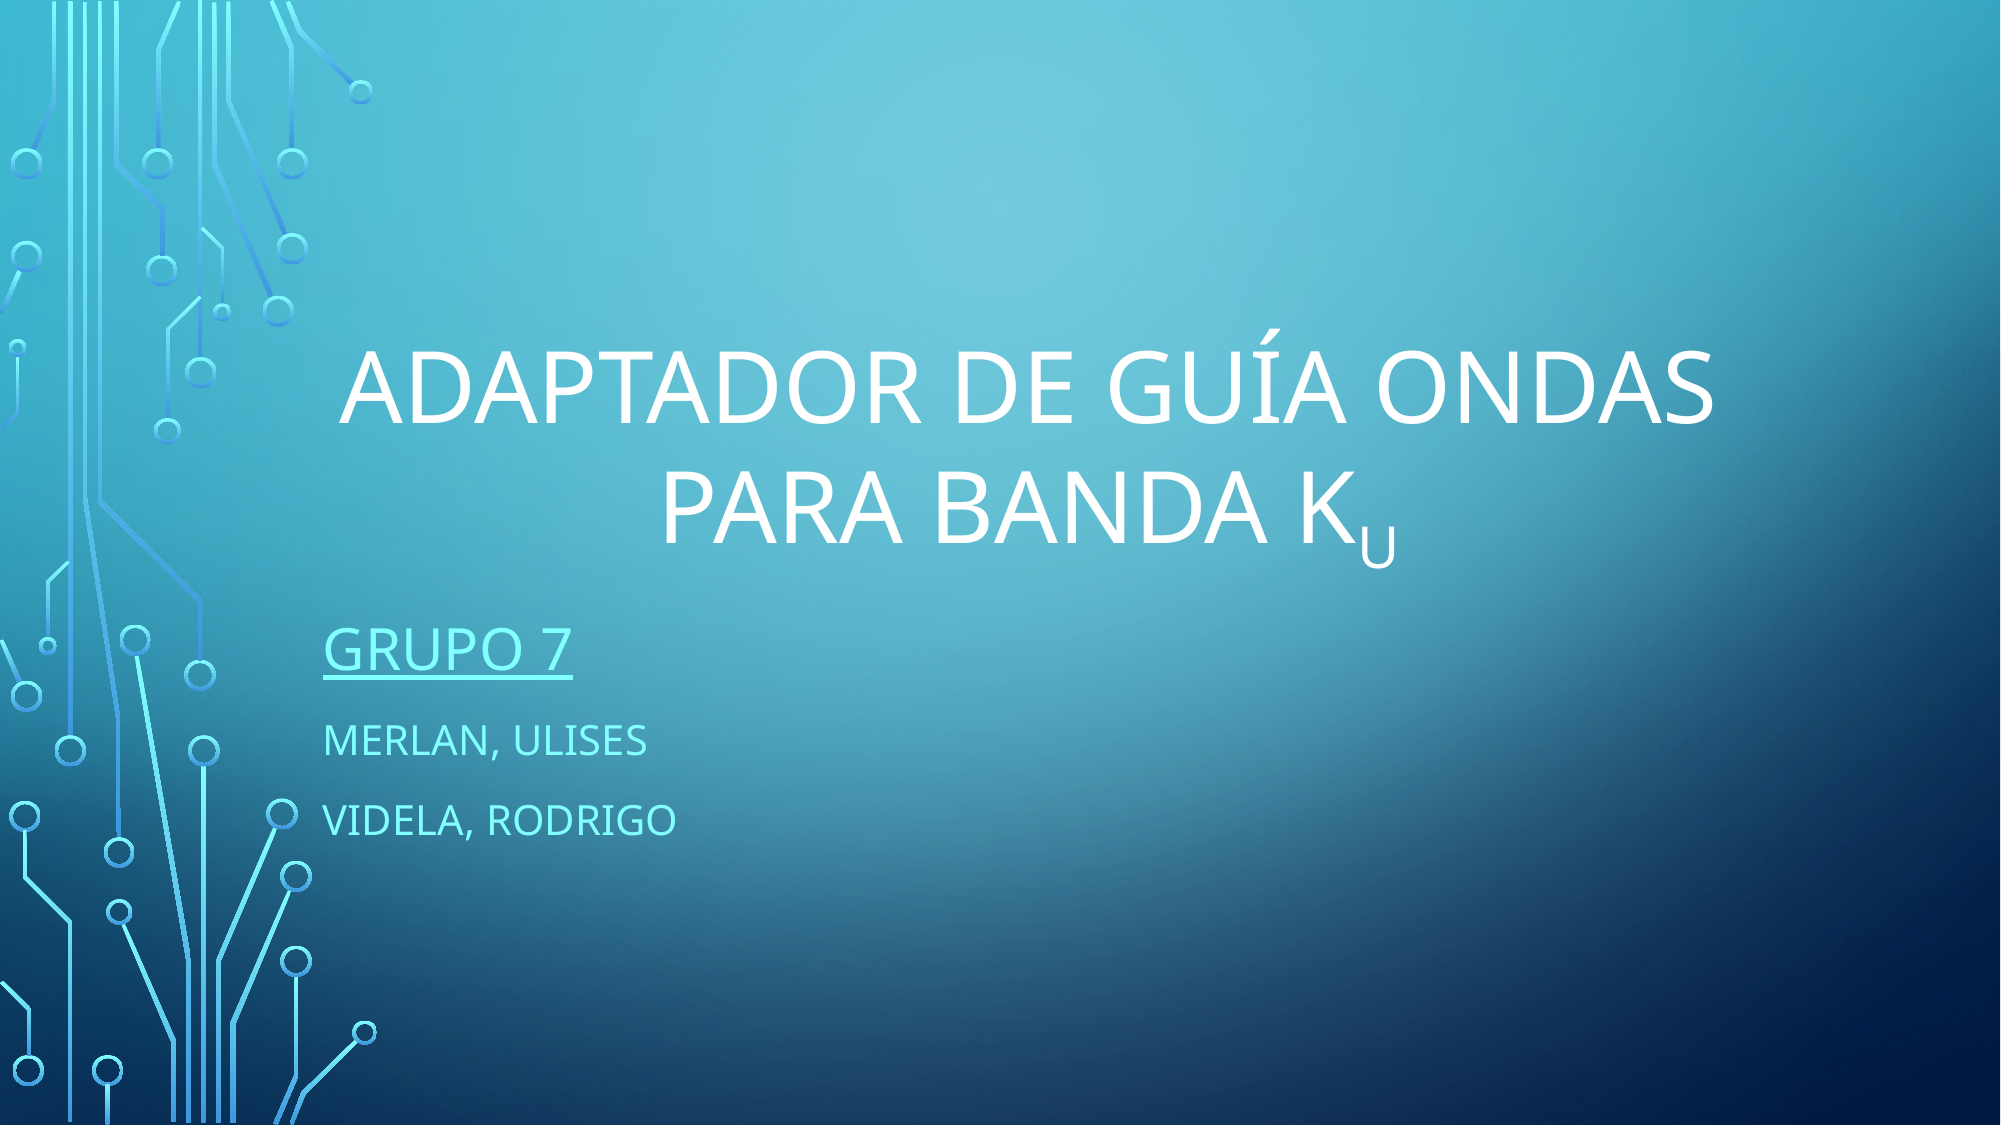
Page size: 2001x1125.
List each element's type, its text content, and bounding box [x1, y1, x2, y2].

title Adaptador de guía ondas para banda Ku [307, 184, 1750, 576]
subtitle Grupo 7 Merlan, Ulises Videla, Rodrigo [307, 590, 1750, 863]
